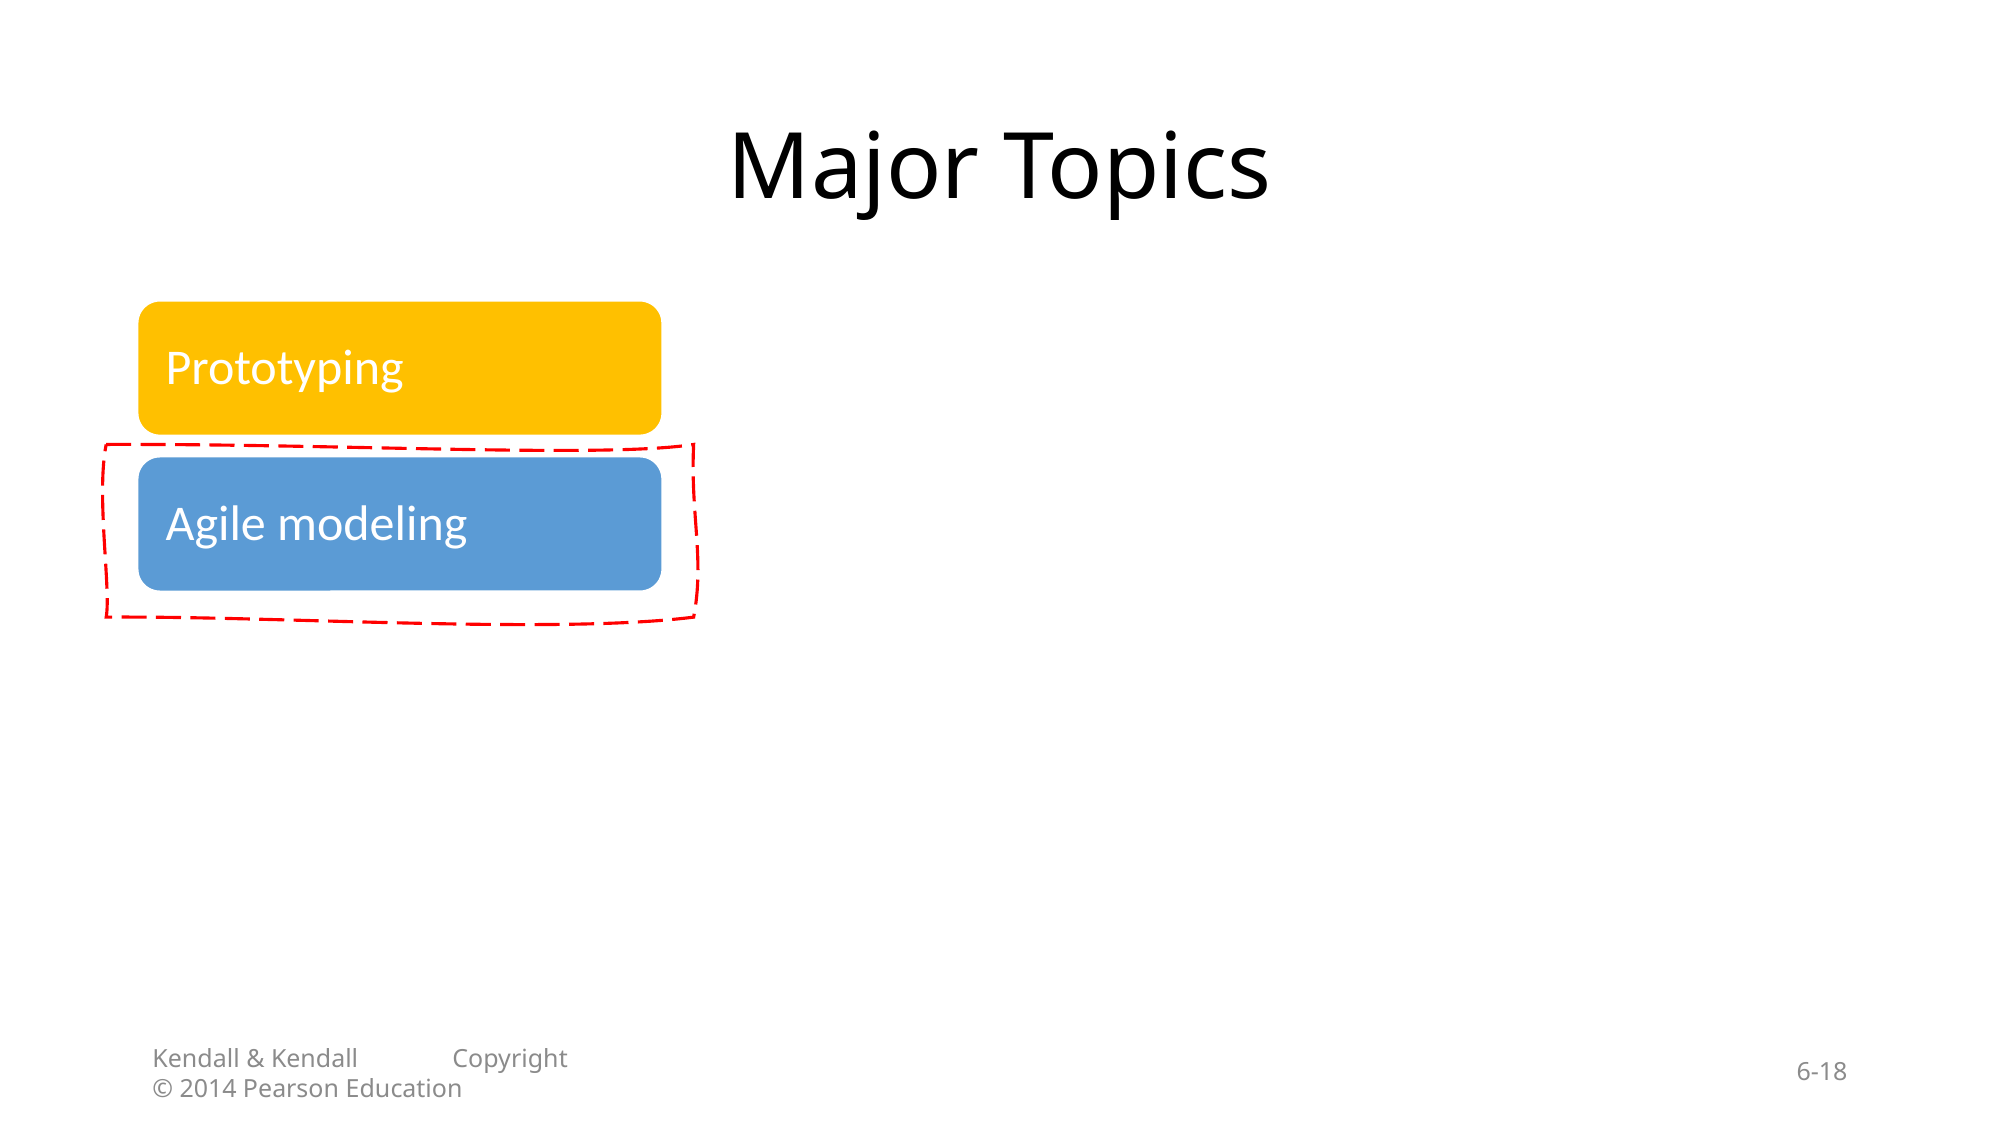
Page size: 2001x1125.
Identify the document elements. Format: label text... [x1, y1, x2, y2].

text_box [101, 443, 699, 626]
slide_number Kendall & Kendall Copyright © 2014 Pearson Education [137, 1042, 588, 1103]
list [137, 299, 663, 593]
slide_number 6-18 [1412, 1042, 1863, 1103]
title Major Topics [137, 59, 1863, 278]
